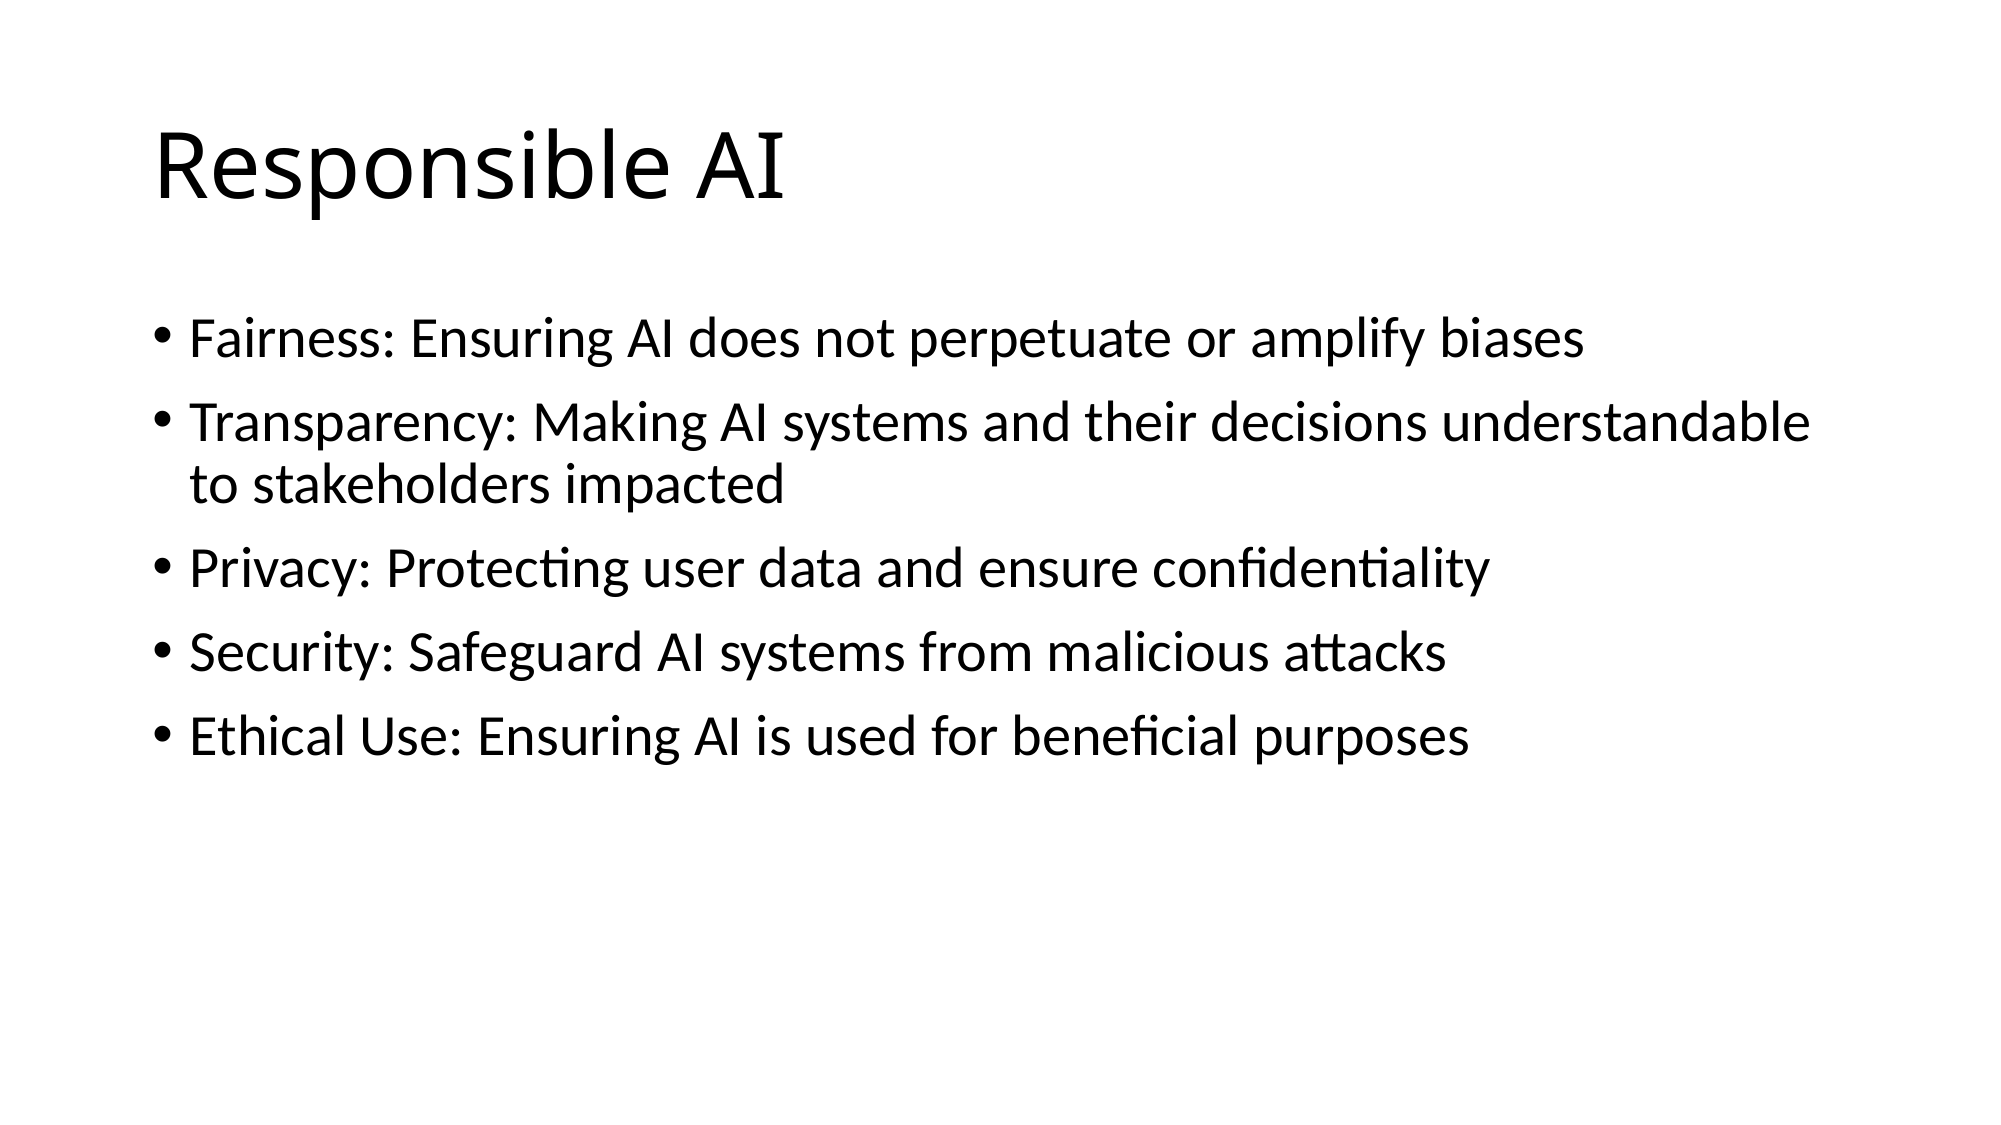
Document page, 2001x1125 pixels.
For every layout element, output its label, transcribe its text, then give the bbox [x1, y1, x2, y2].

list Fairness: Ensuring AI does not perpetuate or amplify biases Transparency: Making AI systems and their decisions understandable to stakeholders impacted Privacy: Protecting user data and ensure confidentiality Security: Safeguard AI systems from malicious attacks Ethical Use: Ensuring AI is used for beneficial purposes [137, 299, 1863, 1014]
title Responsible AI [137, 59, 1863, 278]
